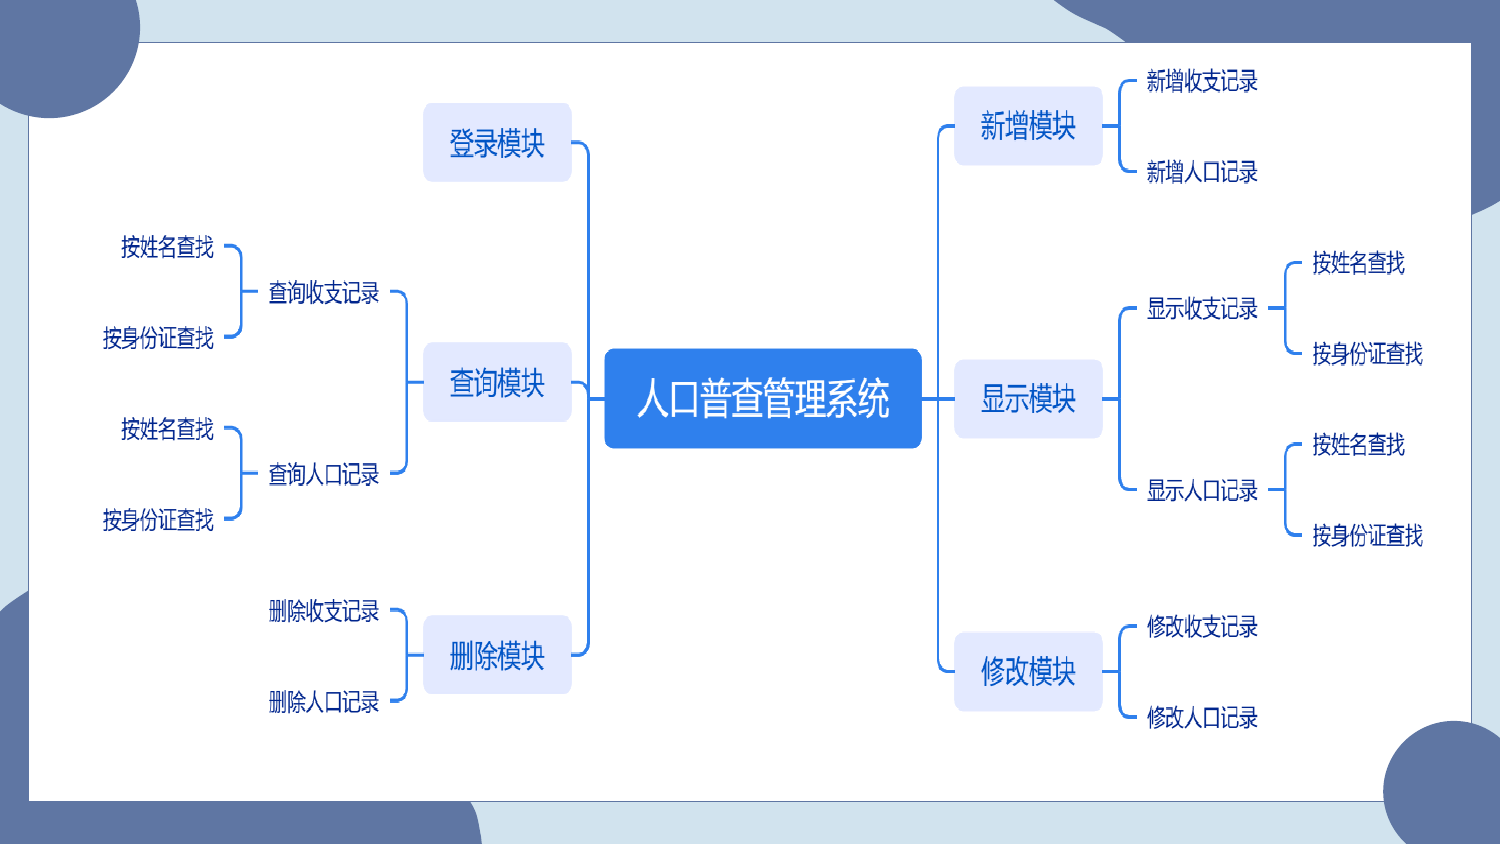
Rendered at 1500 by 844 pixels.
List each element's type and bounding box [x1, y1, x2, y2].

picture [29, 43, 1471, 801]
text_box [0, 0, 142, 117]
text_box [0, 589, 484, 844]
text_box [1382, 721, 1500, 844]
text_box [1052, 0, 1500, 217]
